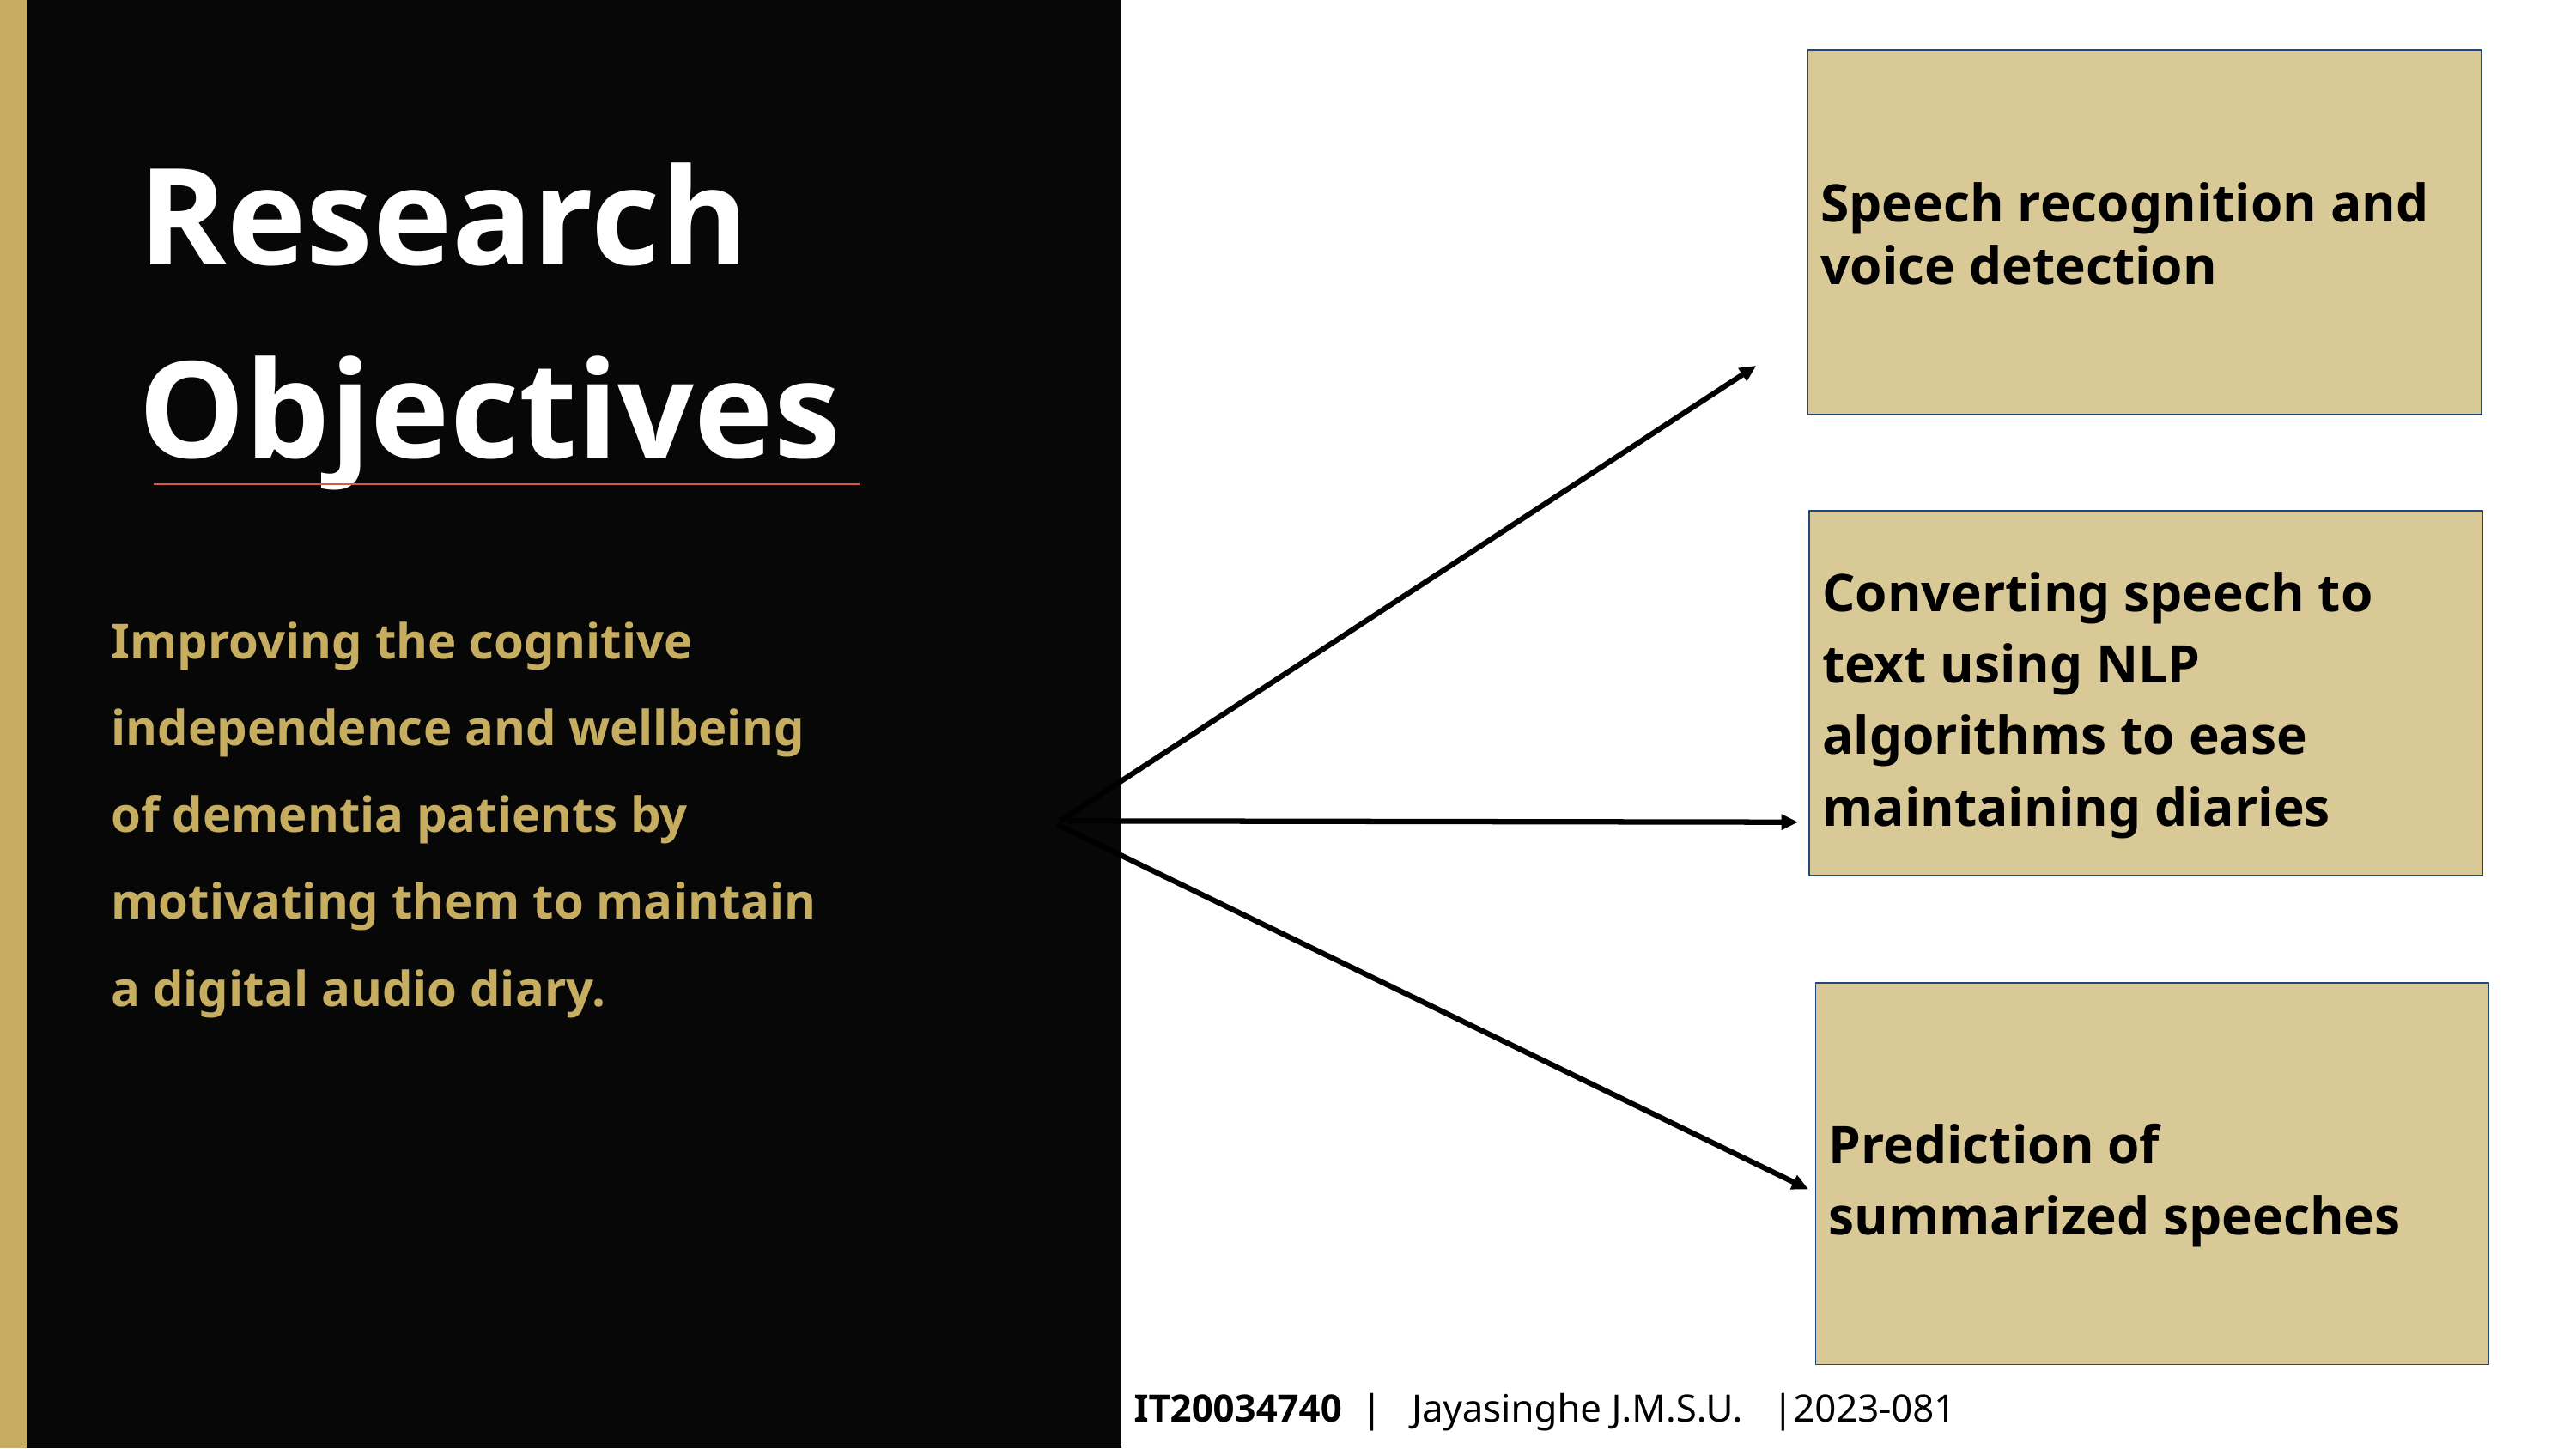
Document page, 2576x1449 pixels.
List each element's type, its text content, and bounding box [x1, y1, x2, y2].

text_box Speech recognition and voice detection [1807, 50, 2482, 415]
text_box IT20034740 | Jayasinghe J.M.S.U. |2023-081 [1126, 1364, 2531, 1442]
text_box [440, 0, 1121, 1449]
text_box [0, 0, 435, 1449]
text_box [1060, 365, 1757, 822]
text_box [1057, 824, 1808, 1190]
text_box Converting speech to text using NLP algorithms to ease maintaining diaries [1809, 511, 2483, 876]
text_box Prediction of summarized speeches [1815, 982, 2489, 1364]
